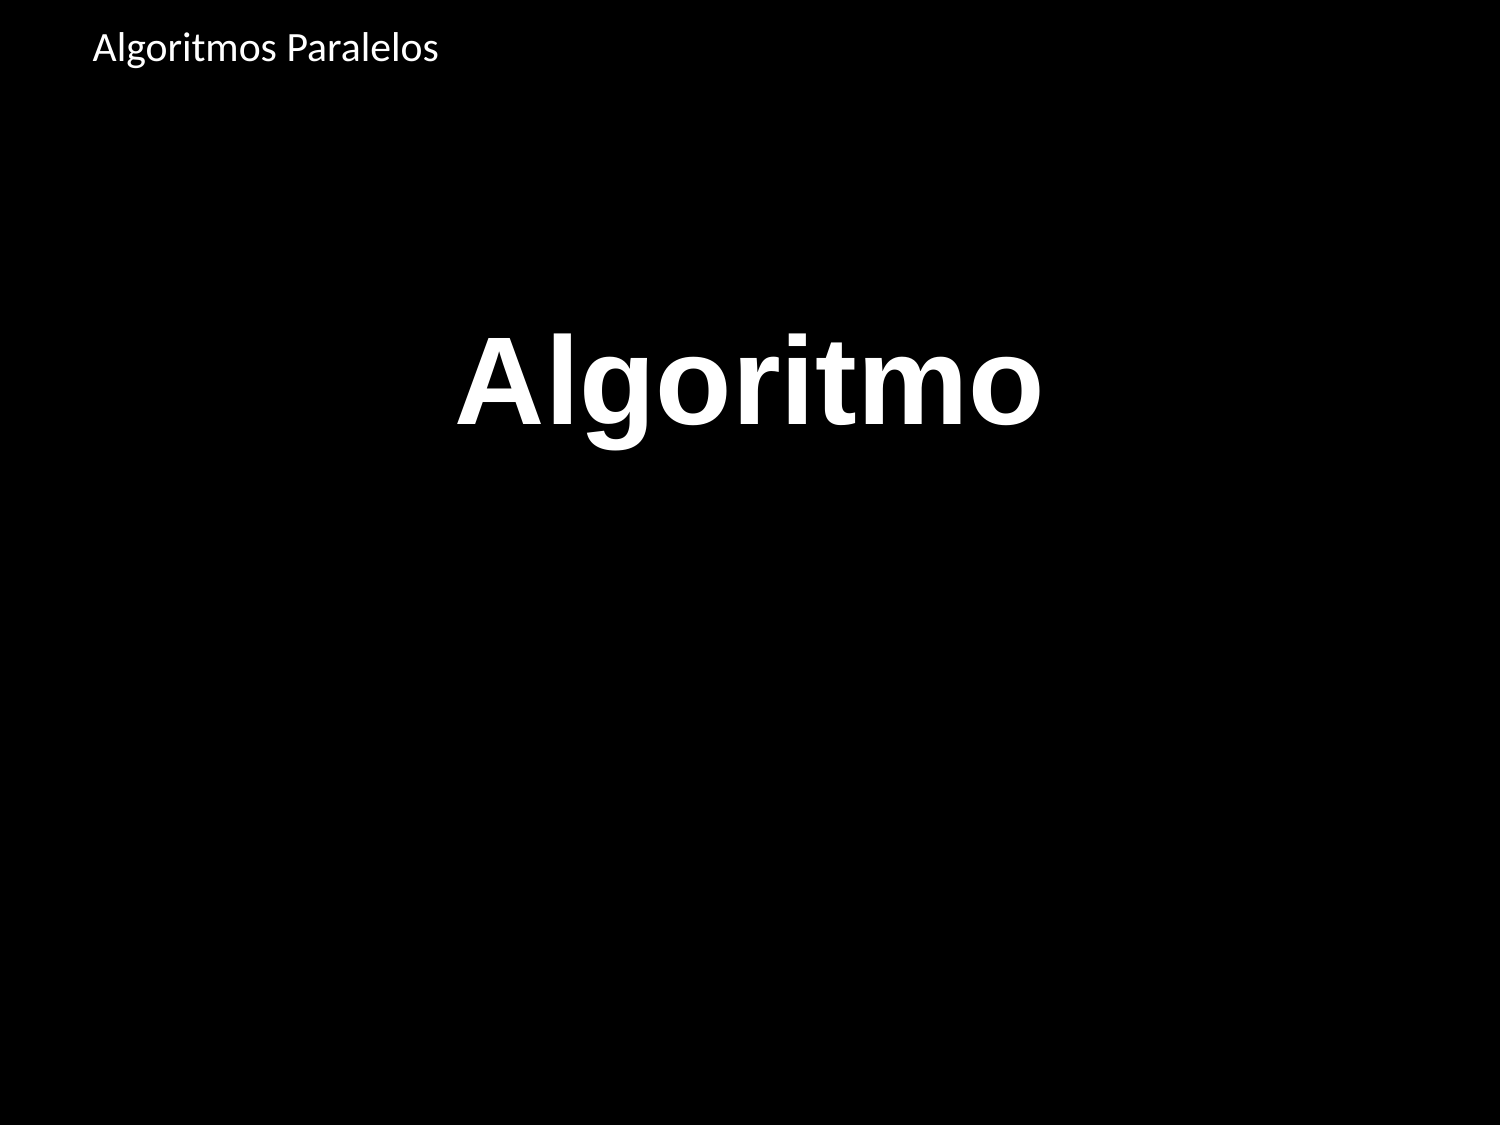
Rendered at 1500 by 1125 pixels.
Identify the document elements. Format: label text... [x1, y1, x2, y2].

text_box Algoritmo [112, 291, 1388, 643]
text_box Algoritmos Paralelos [77, 12, 455, 78]
